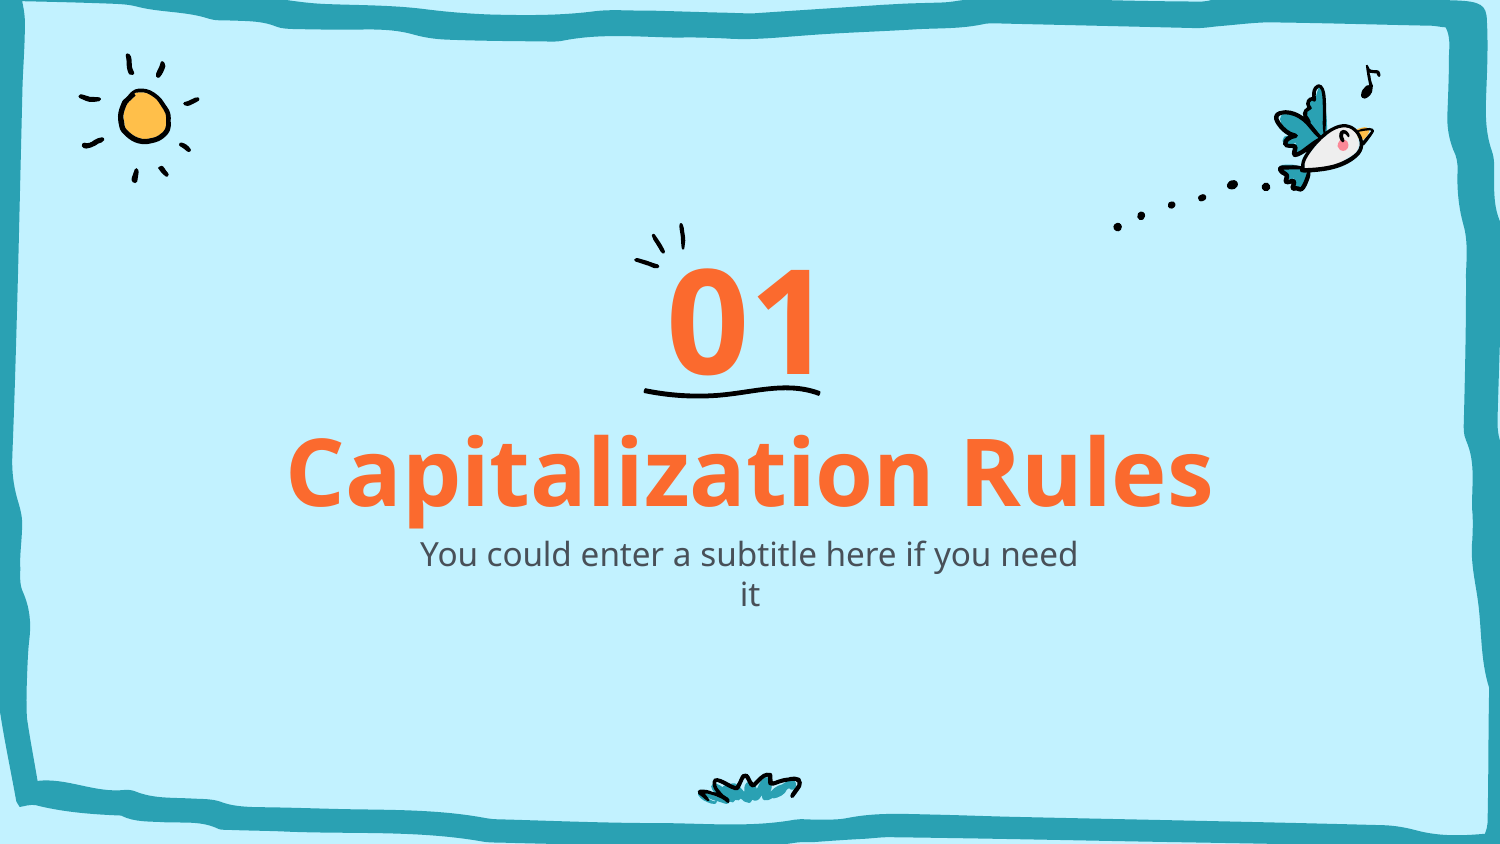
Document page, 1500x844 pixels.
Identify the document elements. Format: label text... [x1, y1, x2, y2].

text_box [696, 772, 804, 805]
title 01 [645, 253, 855, 380]
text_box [78, 53, 201, 184]
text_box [1109, 64, 1381, 254]
title Capitalization Rules [262, 399, 1238, 538]
text_box [644, 386, 820, 398]
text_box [636, 219, 683, 272]
subtitle You could enter a subtitle here if you need it [390, 518, 1110, 590]
